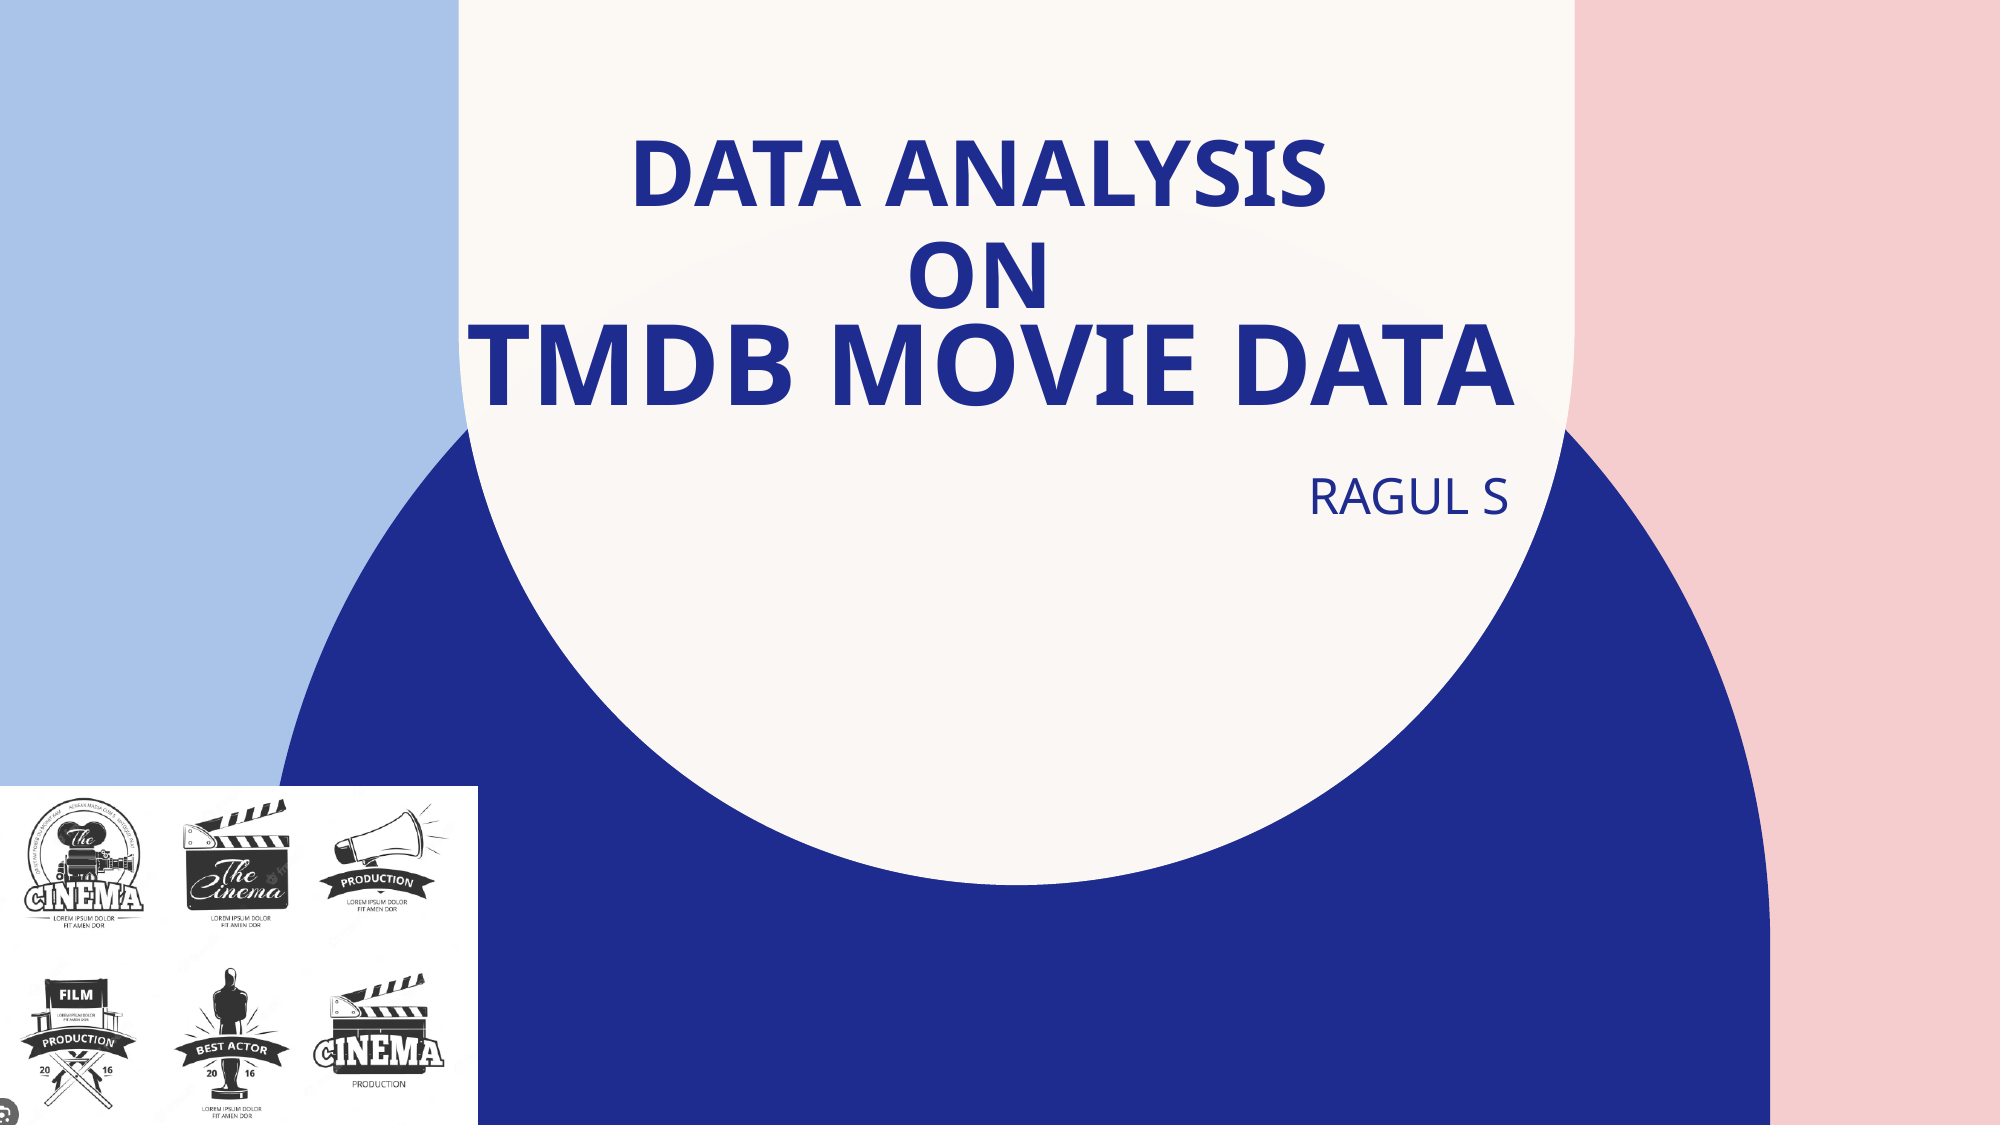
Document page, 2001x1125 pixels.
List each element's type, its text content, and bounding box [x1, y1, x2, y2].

title Data Analysis on TMDB Movie data [442, 23, 1540, 436]
picture [0, 786, 478, 1125]
subtitle RAGUL S [1279, 448, 1540, 541]
